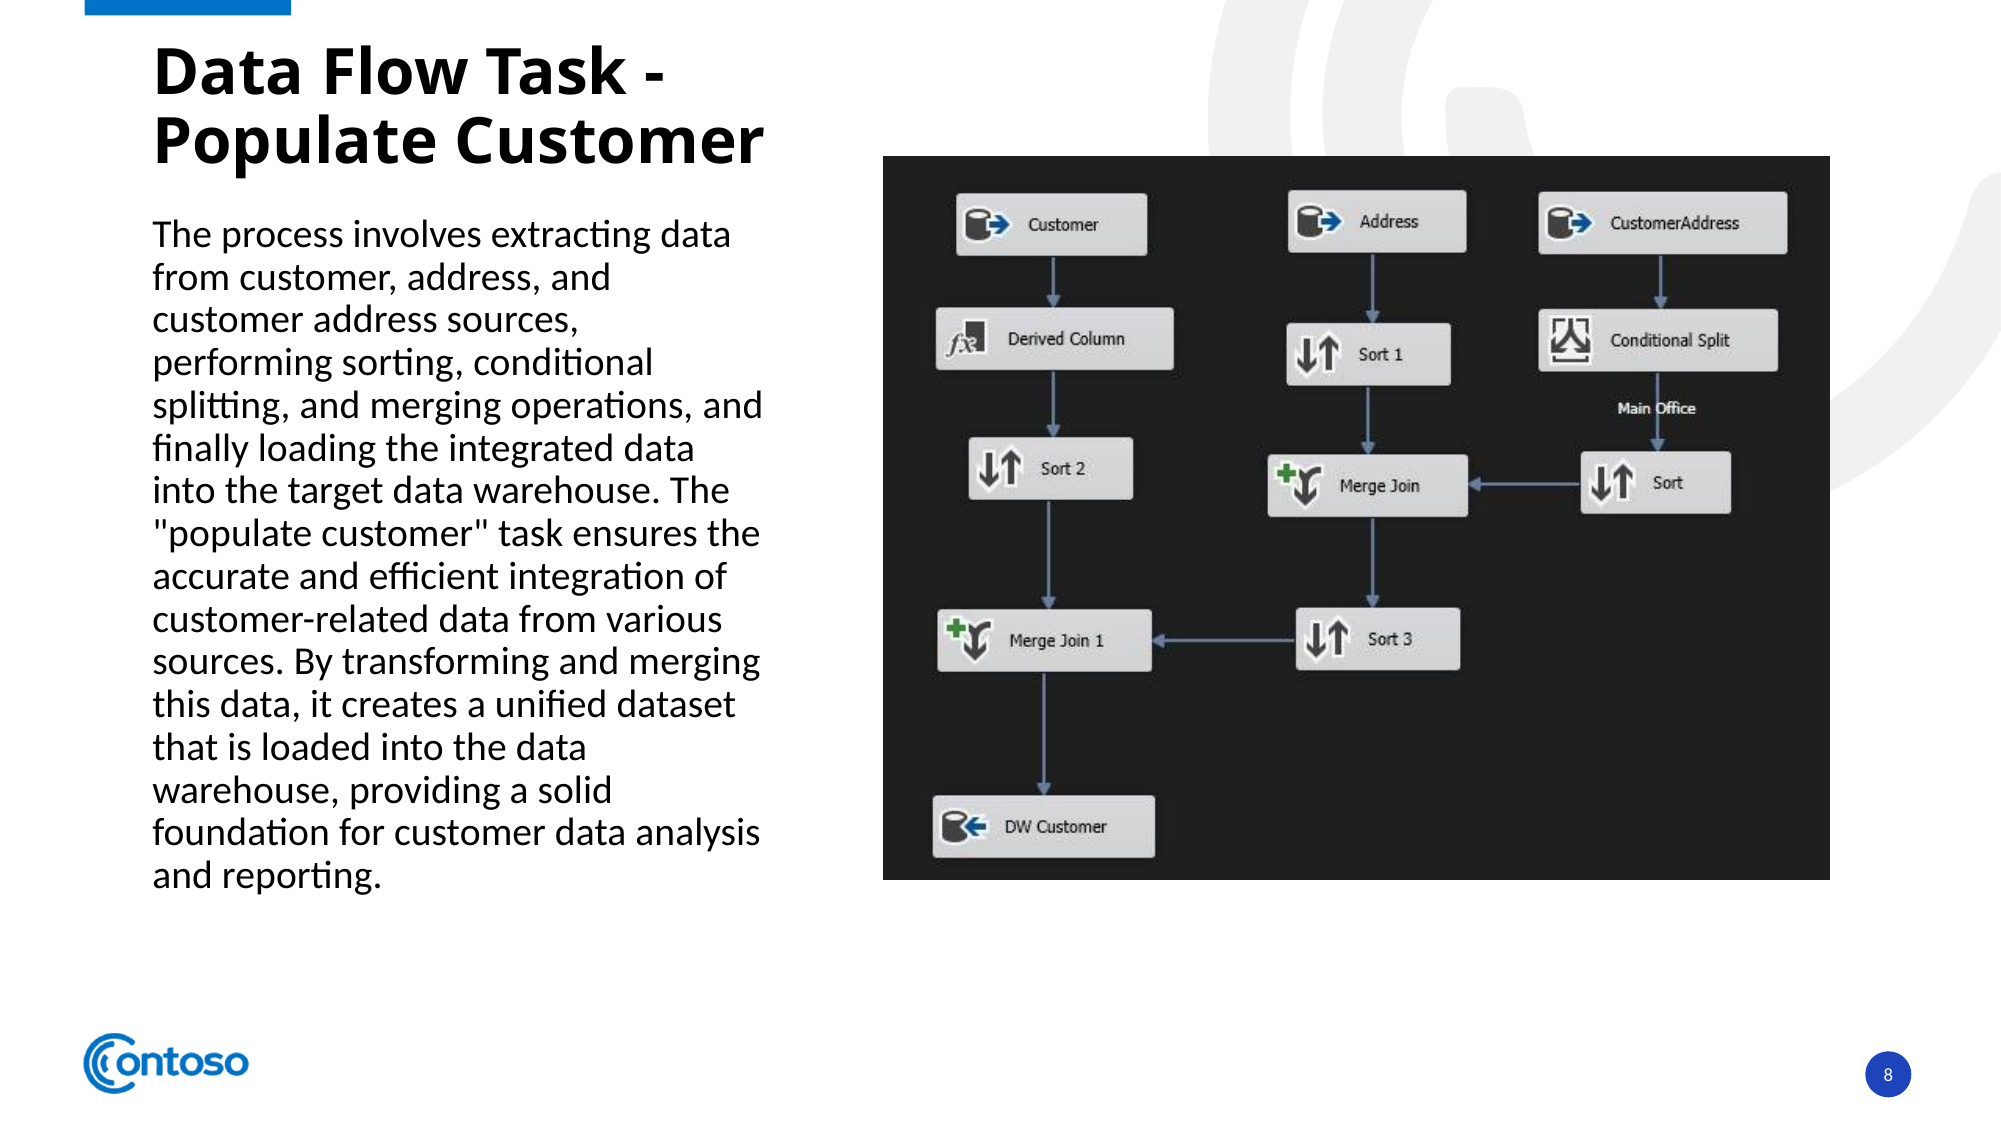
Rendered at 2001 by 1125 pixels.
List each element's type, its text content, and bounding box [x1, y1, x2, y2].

slide_number 8 [1864, 1059, 1913, 1090]
list The process involves extracting data from customer, address, and customer address sources, performing sorting, conditional splitting, and merging operations, and finally loading the integrated data into the target data warehouse. The "populate customer" task ensures the accurate and efficient integration of customer-related data from various sources. By transforming and merging this data, it creates a unified dataset that is loaded into the data warehouse, providing a solid foundation for customer data analysis and reporting. [137, 205, 783, 945]
picture [77, 1027, 254, 1095]
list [883, 156, 1830, 880]
title Data Flow Task - Populate Customer [137, 29, 783, 186]
